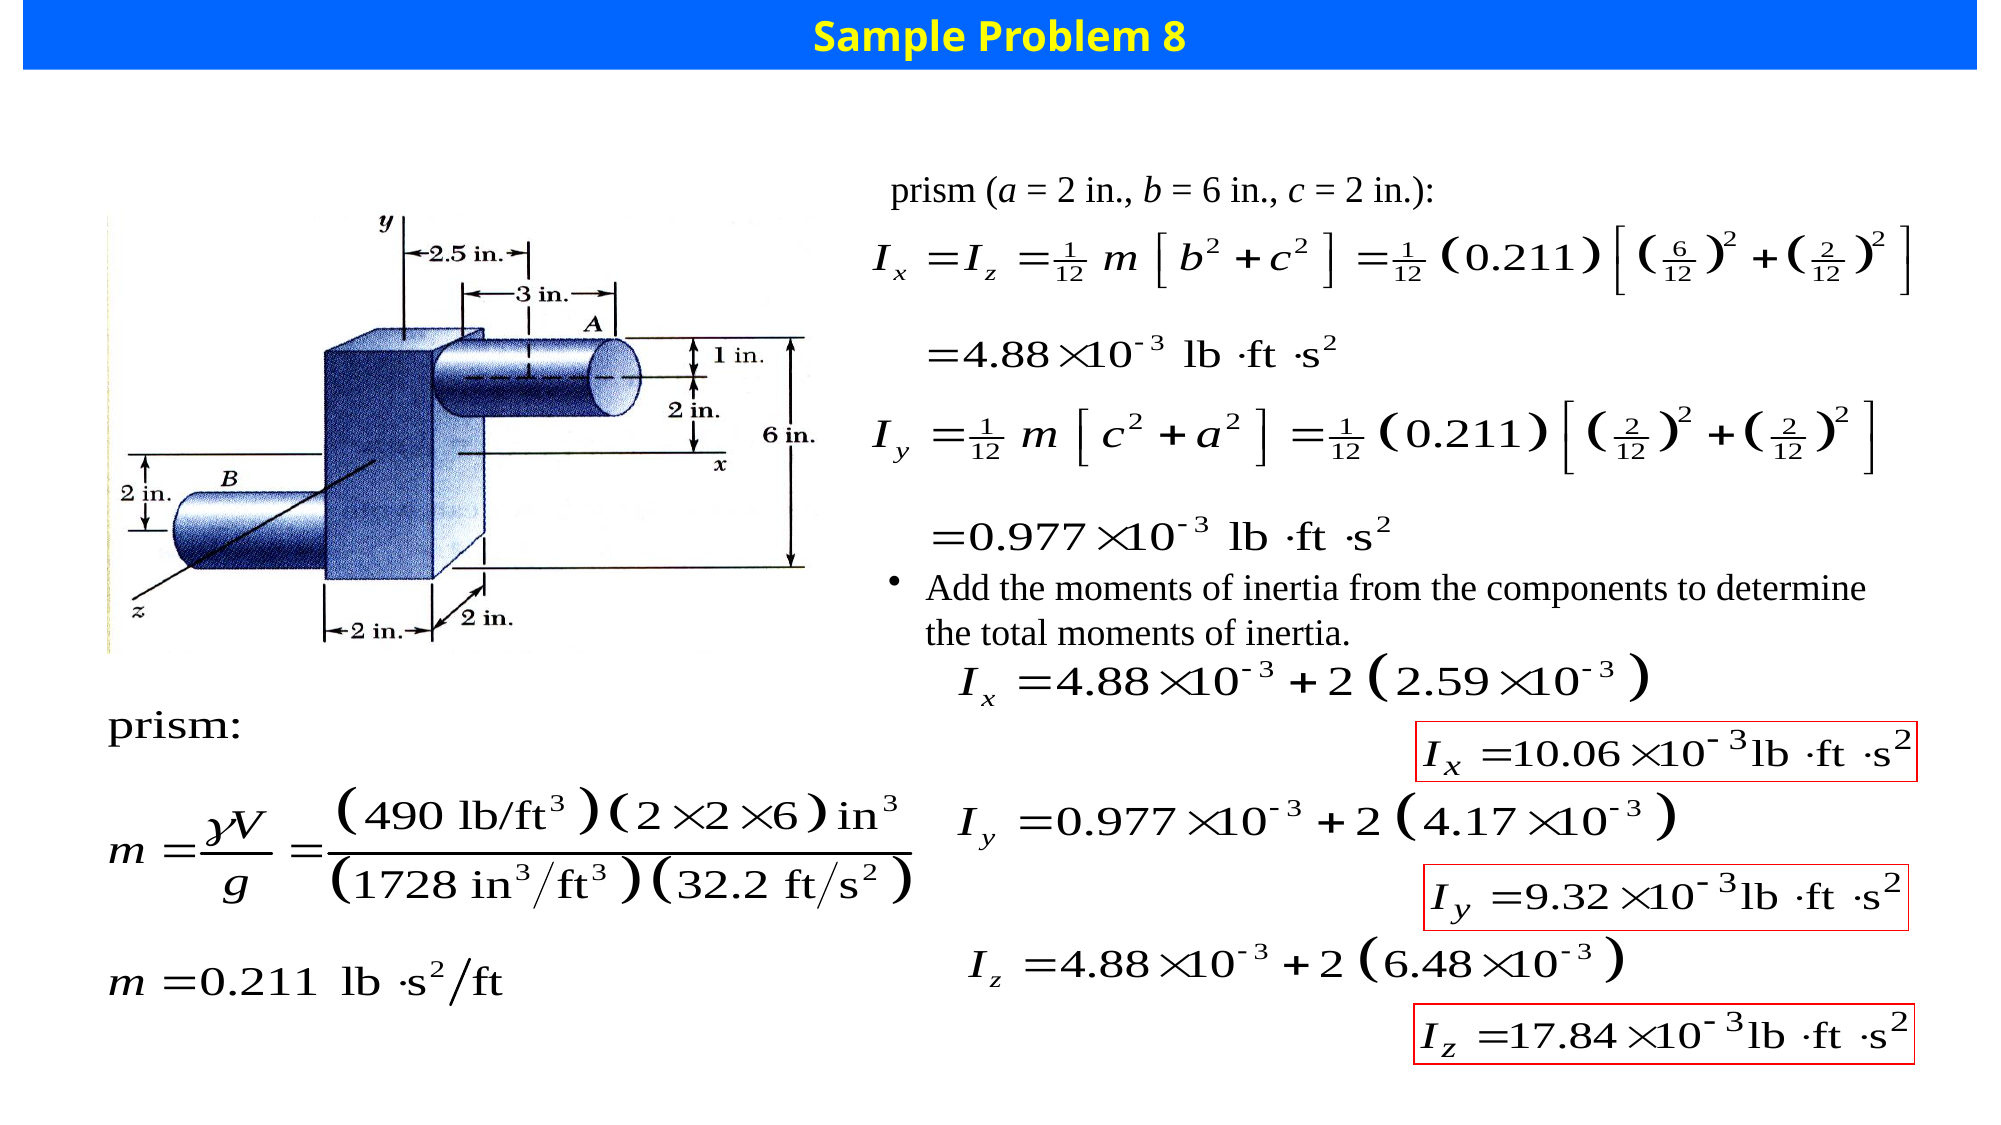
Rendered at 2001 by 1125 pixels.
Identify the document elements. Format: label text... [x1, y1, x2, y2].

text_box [99, 700, 922, 1014]
picture [107, 210, 818, 654]
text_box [873, 555, 1926, 781]
text_box Sample Problem 8 [23, 0, 1977, 70]
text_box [863, 157, 1927, 378]
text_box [958, 930, 1914, 1063]
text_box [947, 786, 1908, 930]
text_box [862, 392, 1895, 561]
